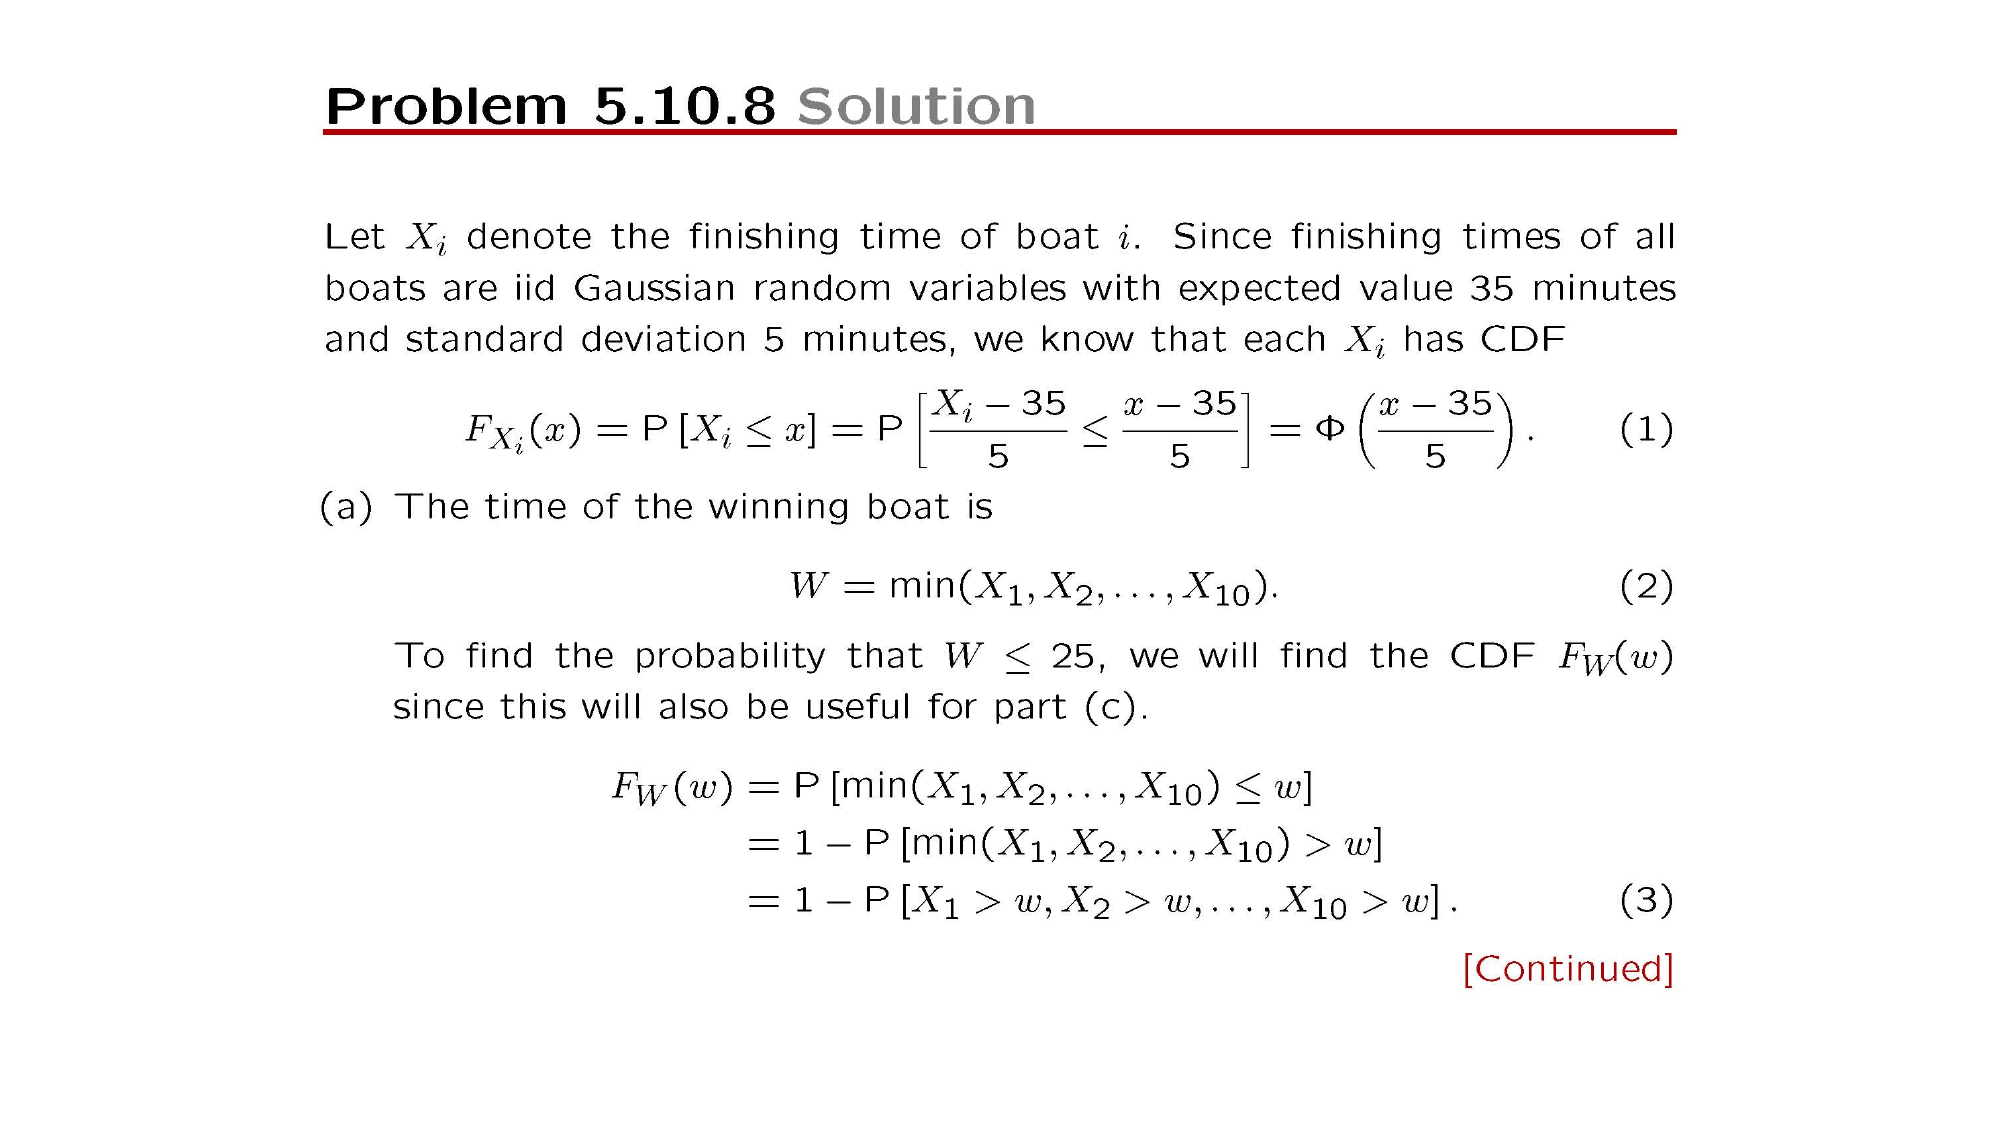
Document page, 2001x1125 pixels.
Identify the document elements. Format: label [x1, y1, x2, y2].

picture [271, 0, 1728, 1125]
